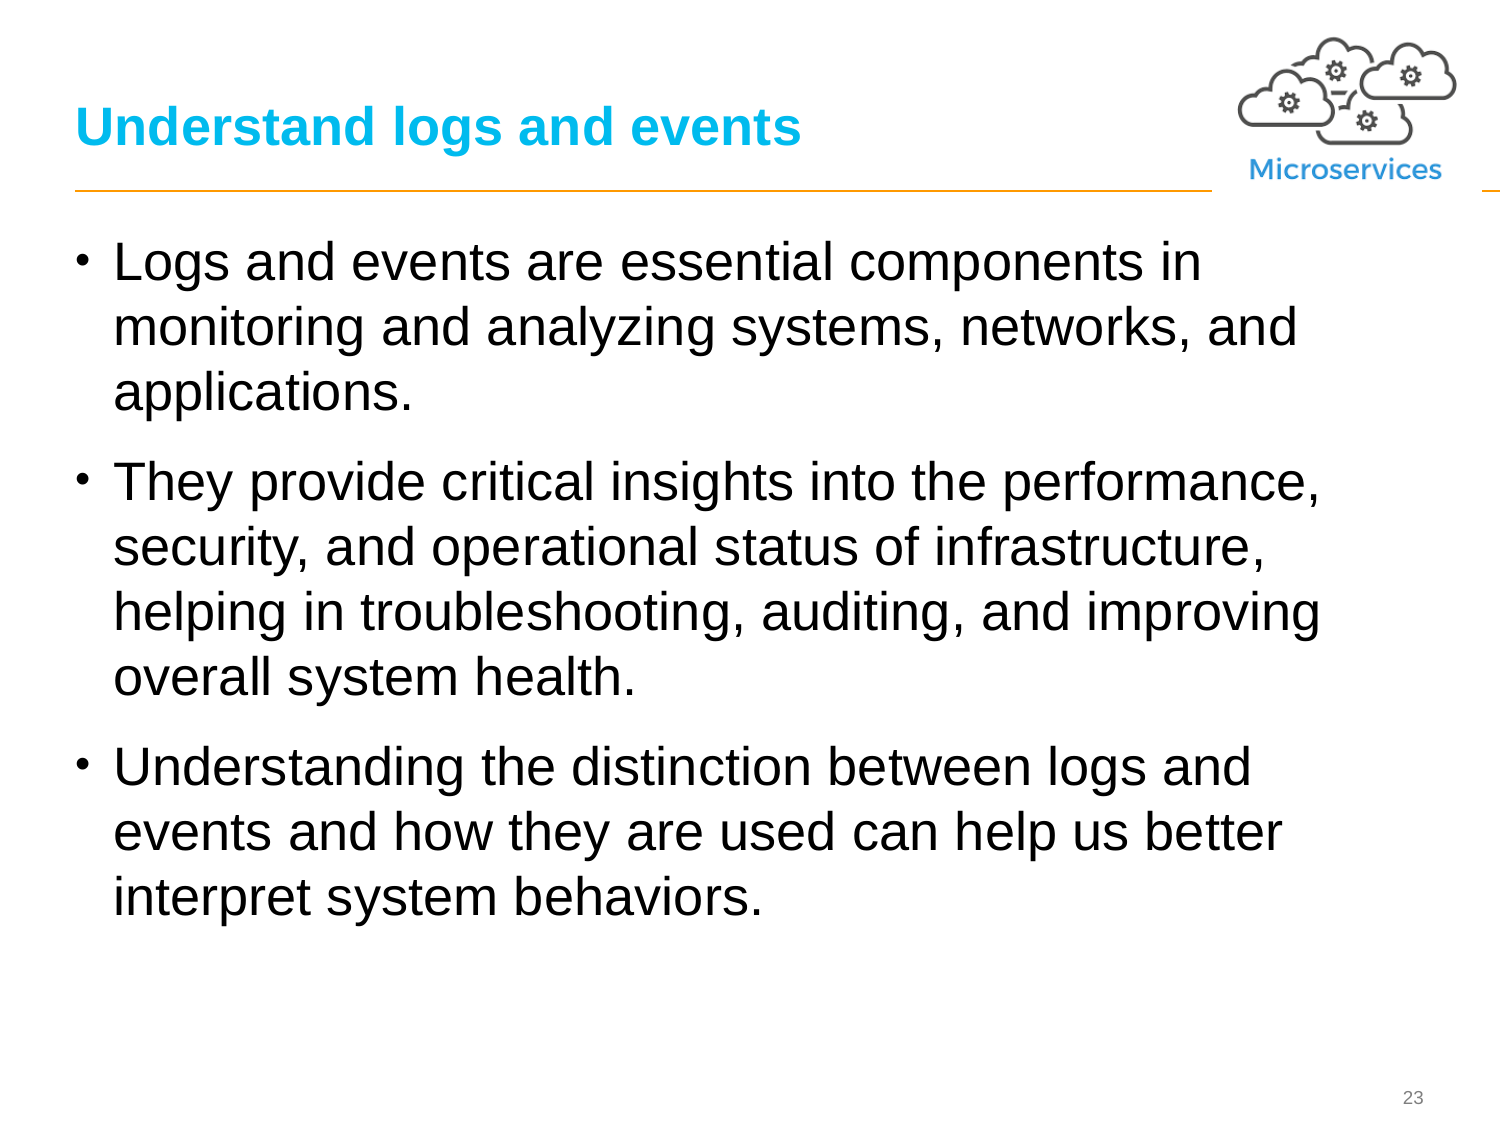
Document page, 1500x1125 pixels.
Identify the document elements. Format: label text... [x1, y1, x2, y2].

picture [1212, 1, 1482, 203]
title Understand logs and events [75, 27, 1422, 157]
list Logs and events are essential components in monitoring and analyzing systems, networks, and applications. They provide critical insights into the performance, security, and operational status of infrastructure, helping in troubleshooting, auditing, and improving overall system health. Understanding the distinction between logs and events and how they are used can help us better interpret system behaviors. [75, 226, 1425, 1018]
